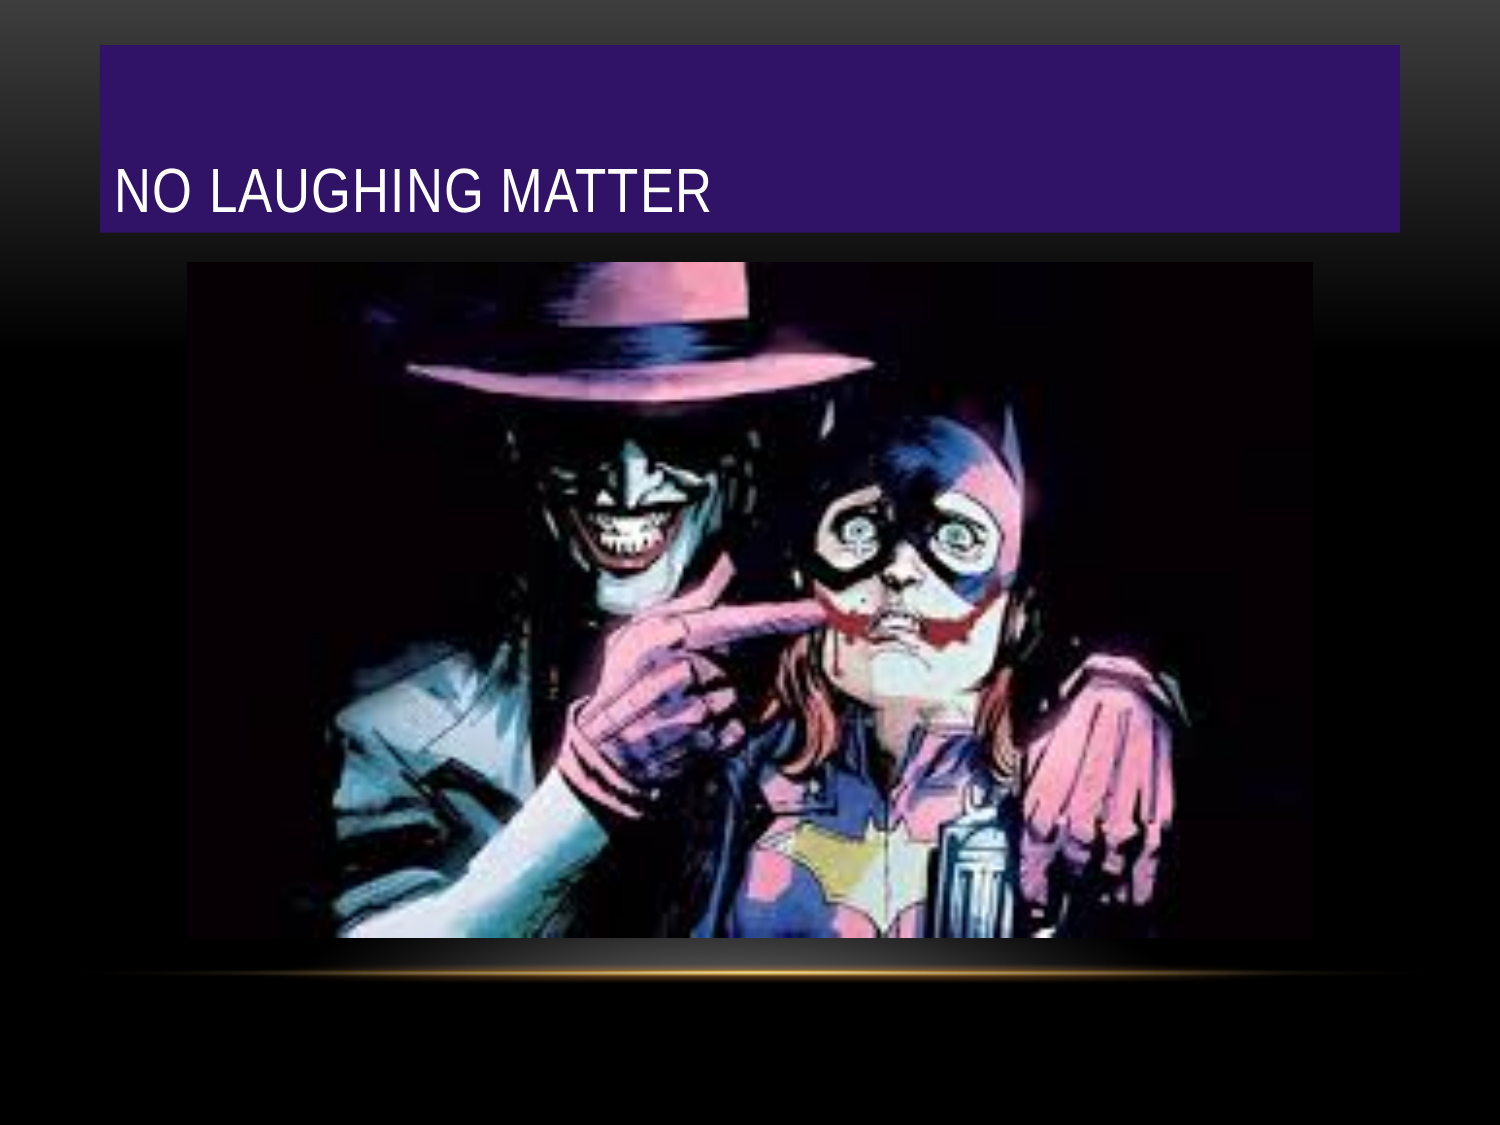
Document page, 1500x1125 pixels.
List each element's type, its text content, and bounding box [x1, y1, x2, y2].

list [99, 262, 1401, 938]
title No laughing matter [99, 45, 1400, 233]
picture [0, 0, 1500, 1125]
